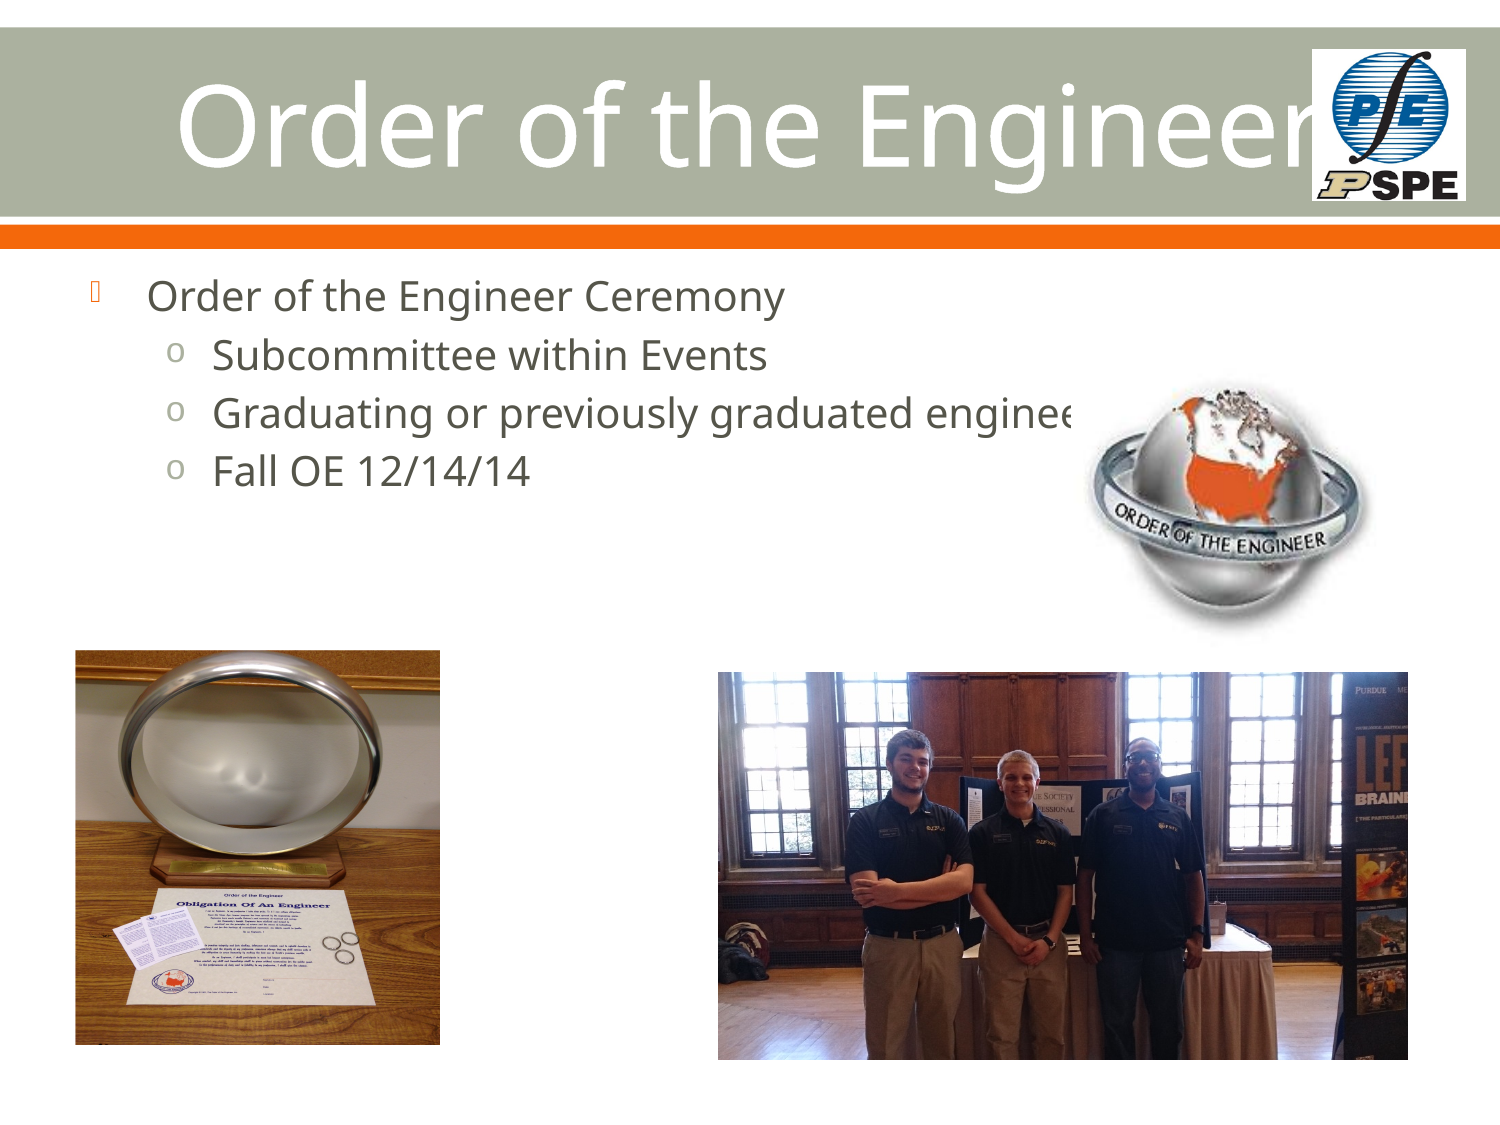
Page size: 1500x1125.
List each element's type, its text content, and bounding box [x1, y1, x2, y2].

list Order of the Engineer Ceremony Subcommittee within Events Graduating or previously graduated engineers Fall OE 12/14/14 [75, 262, 1425, 1005]
picture [1312, 49, 1466, 202]
picture [1071, 359, 1390, 651]
picture [59, 651, 455, 1045]
picture [718, 671, 1408, 1060]
title Order of the Engineer [75, 29, 1425, 213]
